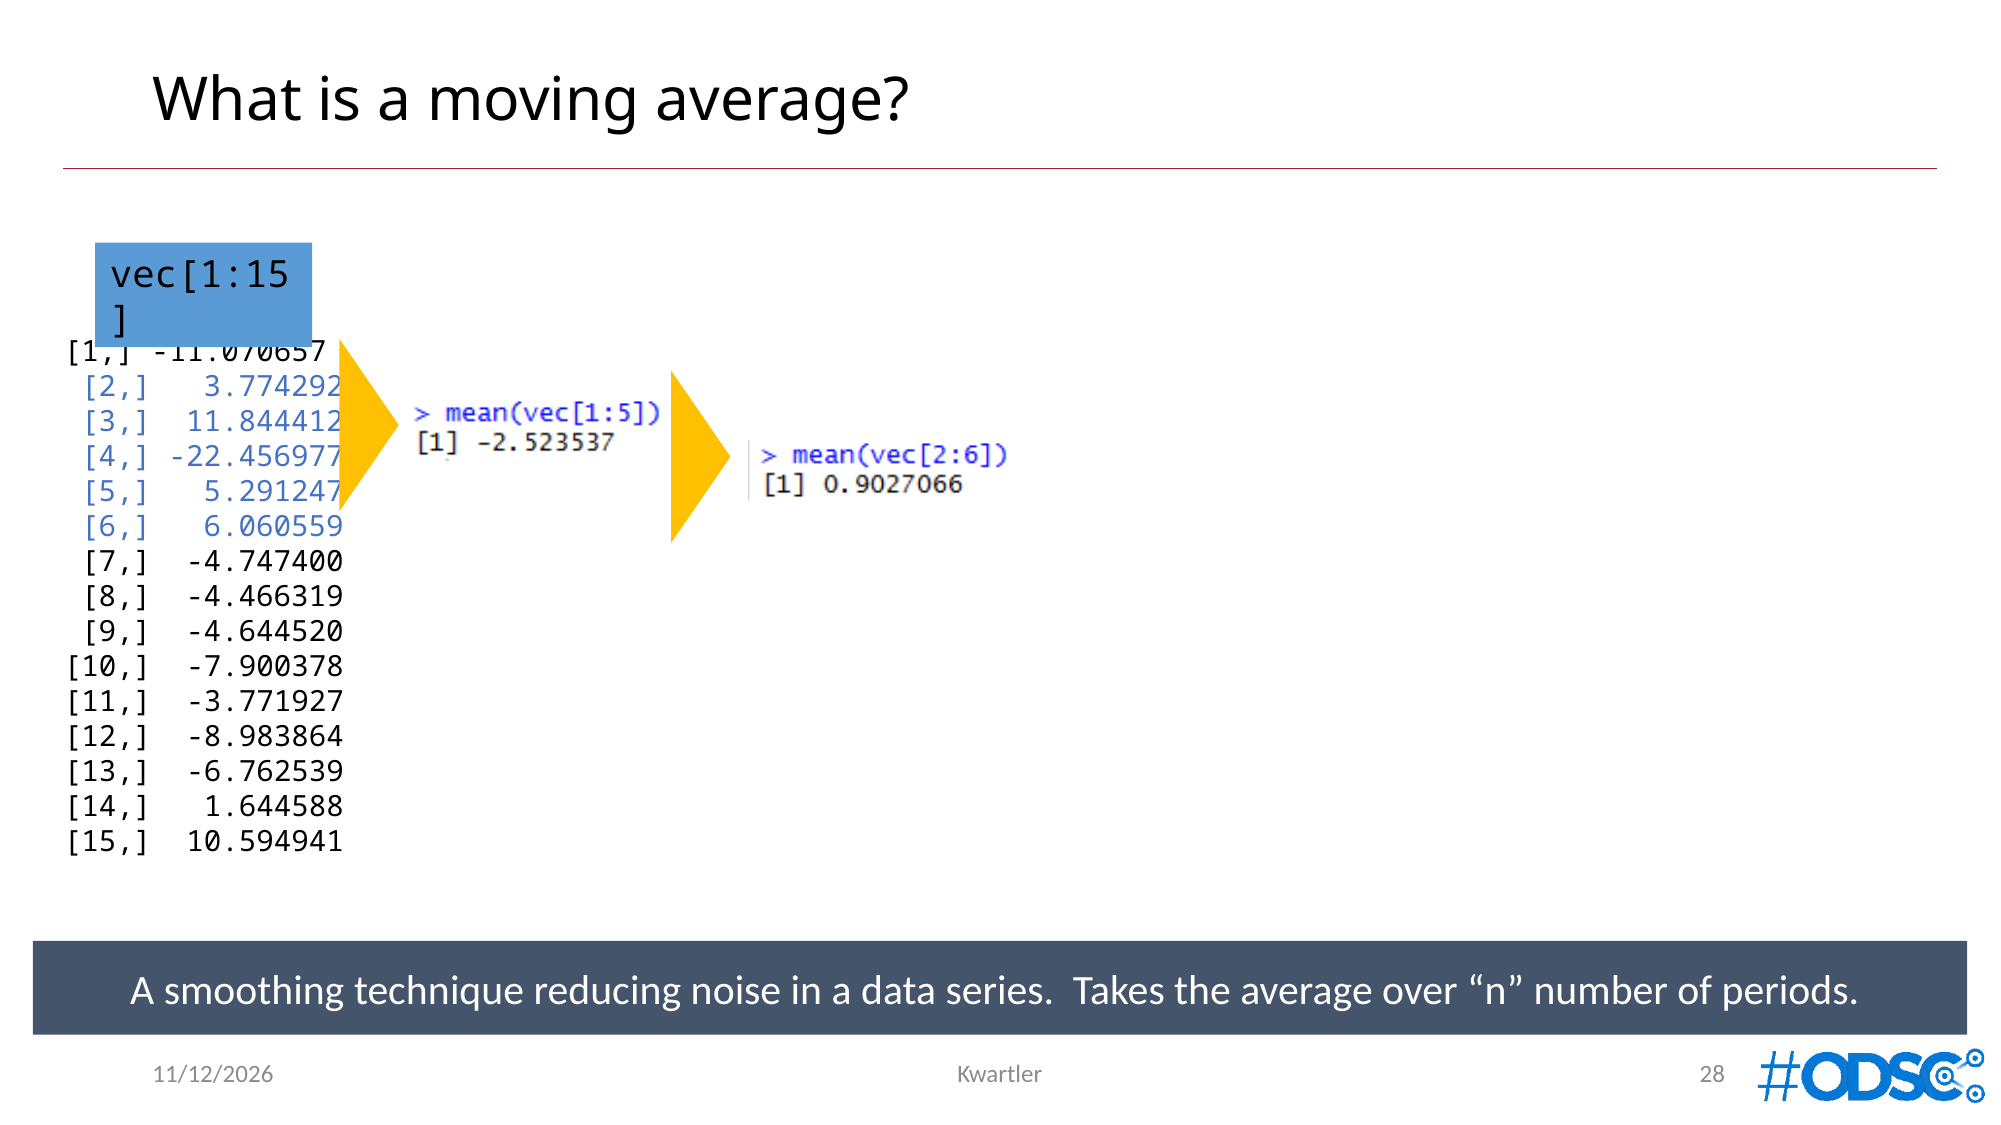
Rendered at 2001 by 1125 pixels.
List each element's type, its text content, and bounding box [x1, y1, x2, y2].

picture [405, 400, 665, 461]
title What is a moving average? [137, 59, 1863, 142]
text_box vec[1:15] [95, 242, 313, 348]
footer Kwartler [662, 1042, 1338, 1103]
picture [748, 440, 1018, 501]
text_box [670, 367, 732, 547]
text_box [1,] -11.070657 [2,] 3.774292 [3,] 11.844412 [4,] -22.456977 [5,] 5.291247 [6,] 6.060559 [7,] -4.747400 [8,] -4.466319 [9,] -4.644520 [10,] -7.900378 [11,] -3.771927 [12,] -8.983864 [13,] -6.762539 [14,] 1.644588 [15,] 10.594941 [48, 325, 359, 865]
text_box 28 [1412, 1042, 1741, 1103]
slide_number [137, 1042, 588, 1103]
text_box [338, 335, 400, 515]
text_box A smoothing technique reducing noise in a data series. Takes the average over “n” number of periods. [32, 940, 1968, 1036]
picture [1740, 1038, 1994, 1116]
